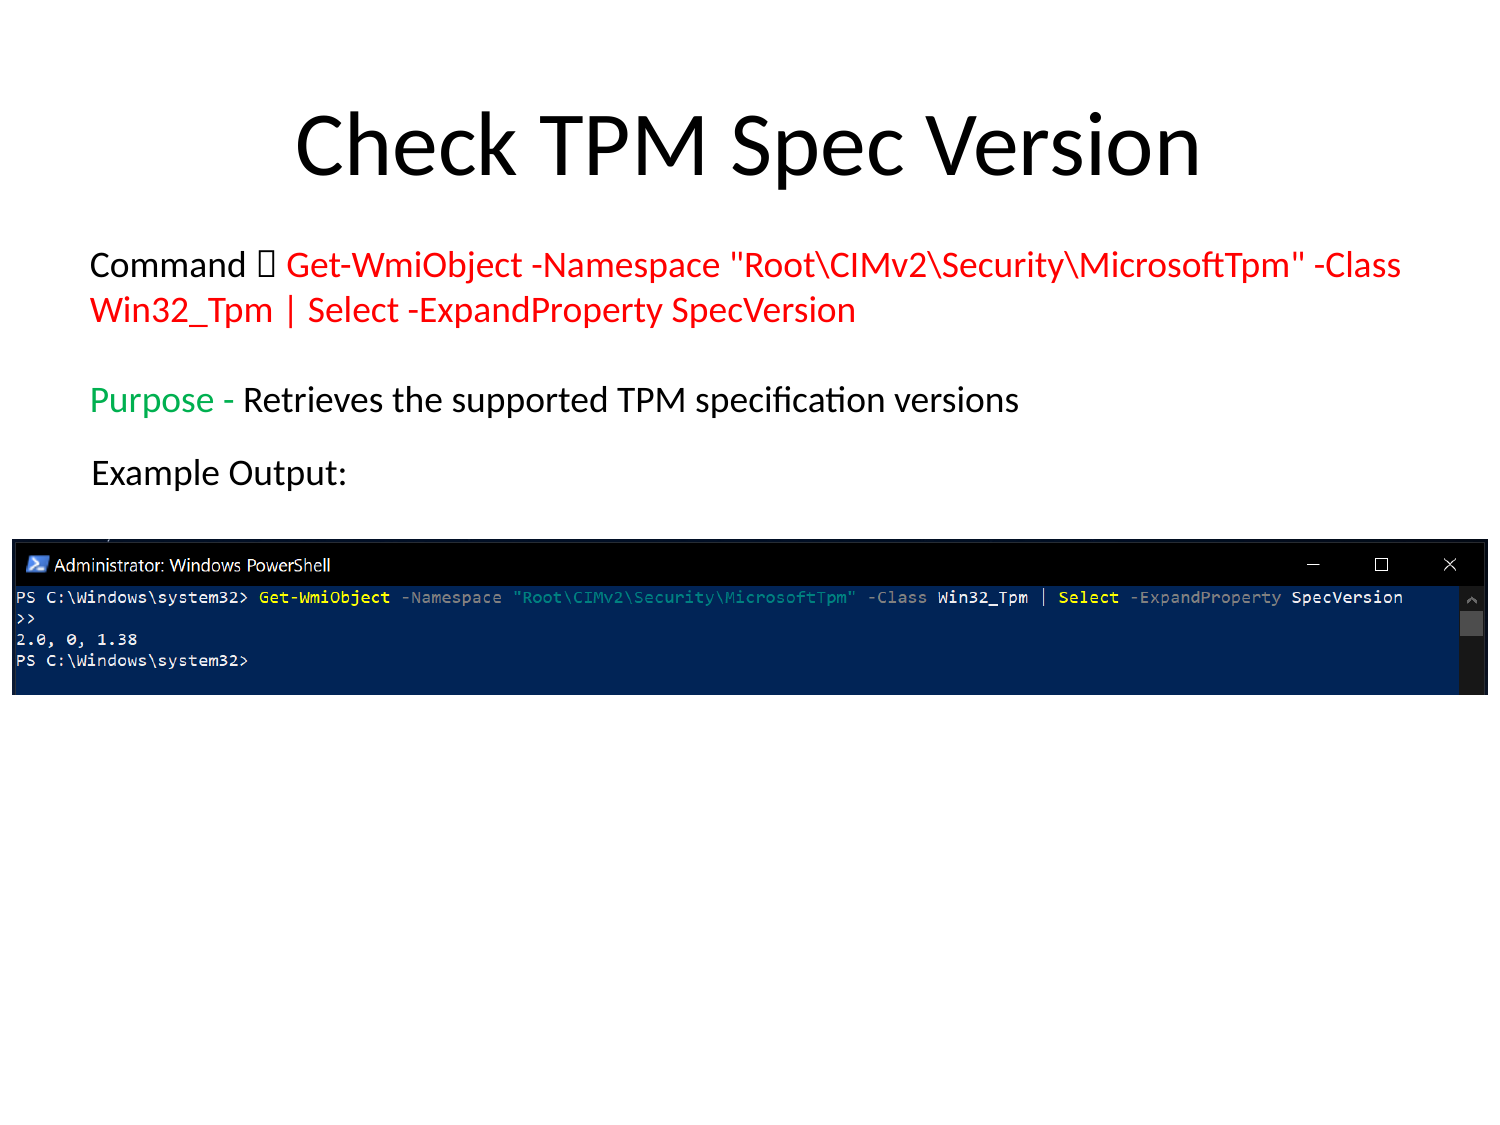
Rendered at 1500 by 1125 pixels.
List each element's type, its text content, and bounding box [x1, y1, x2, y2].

title Check TPM Spec Version [75, 45, 1425, 232]
text_box Command  Get-WmiObject -Namespace "Root\CIMv2\Security\MicrosoftTpm" -Class Win32_Tpm | Select -ExpandProperty SpecVersion Purpose - Retrieves the supported TPM specification versions [74, 232, 1425, 428]
text_box Example Output: [76, 440, 363, 501]
picture [11, 538, 1489, 695]
